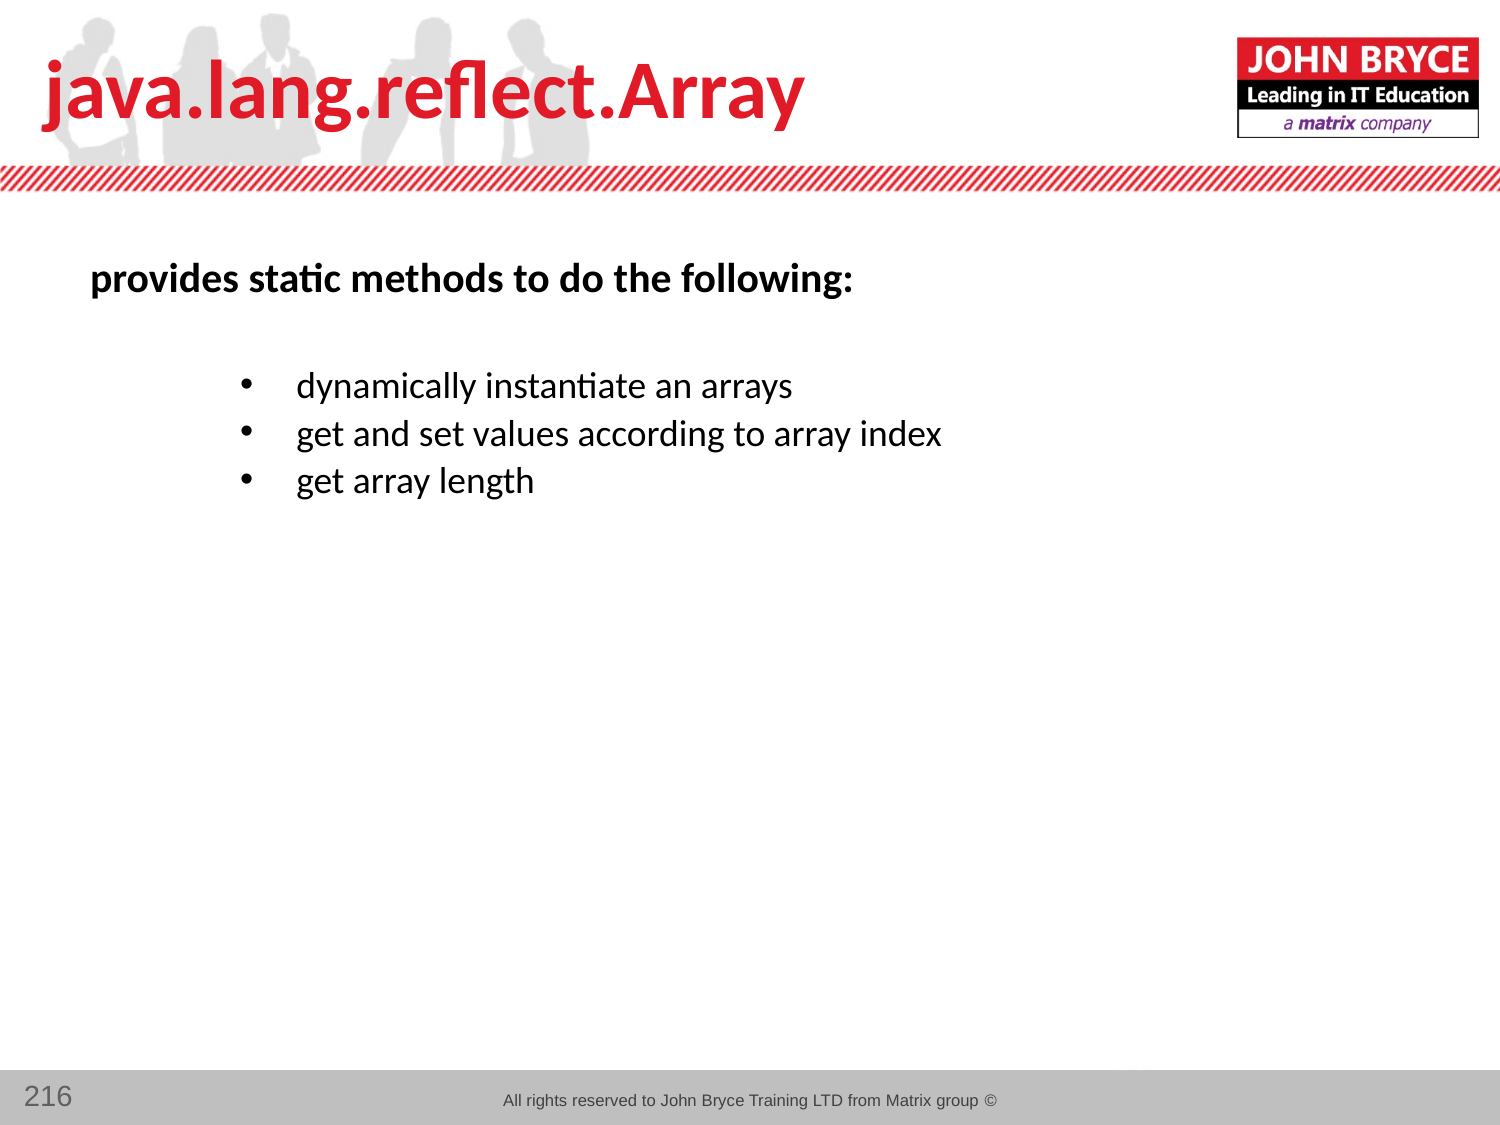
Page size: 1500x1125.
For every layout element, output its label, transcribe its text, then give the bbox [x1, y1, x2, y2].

picture [0, 0, 1500, 1070]
title java.lang.reflect.Array [29, 21, 1235, 150]
list provides static methods to do the following: dynamically instantiate an arrays get and set values according to array index get array length [75, 243, 1425, 1047]
